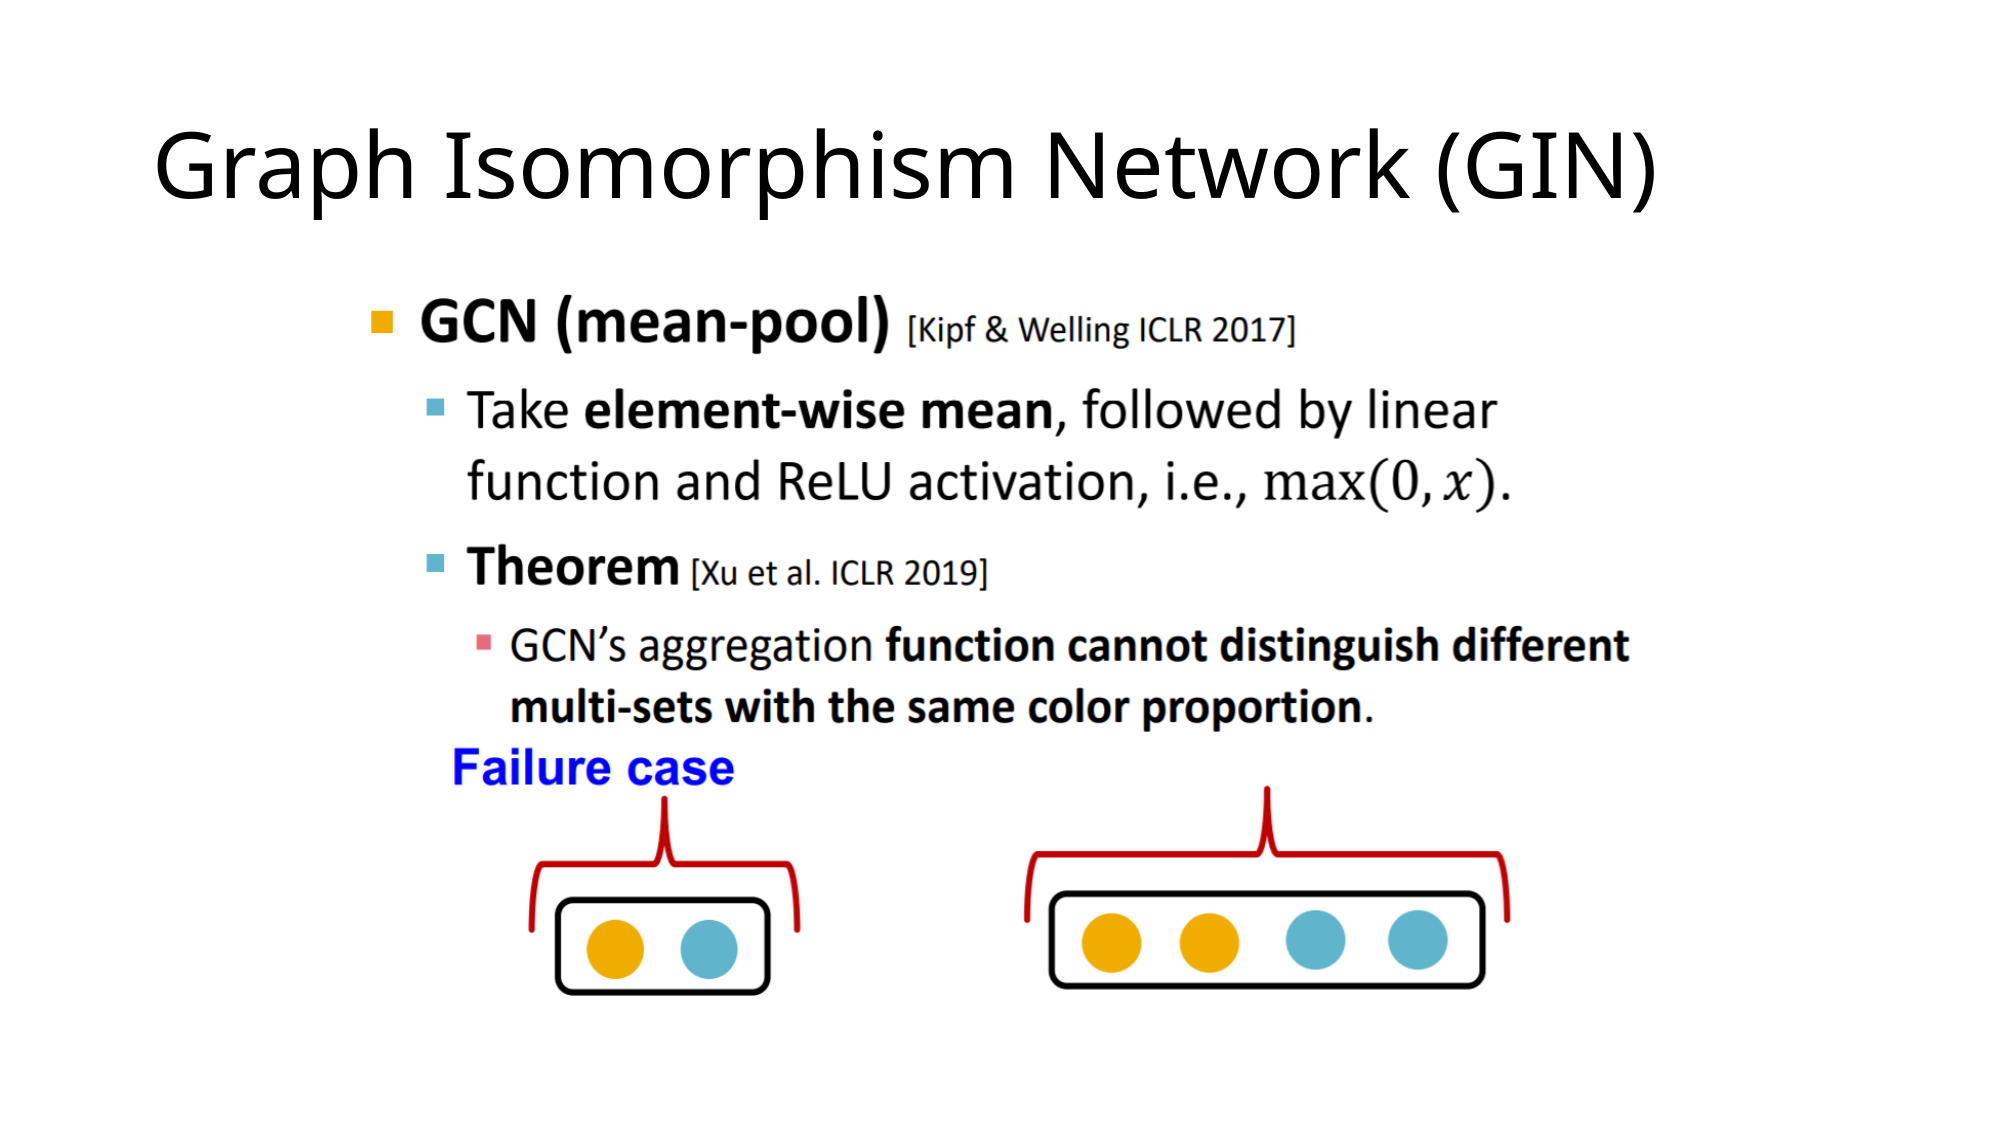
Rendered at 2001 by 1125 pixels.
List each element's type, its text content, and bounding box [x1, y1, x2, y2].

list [360, 277, 1639, 1014]
title Graph Isomorphism Network (GIN) [137, 59, 1863, 278]
